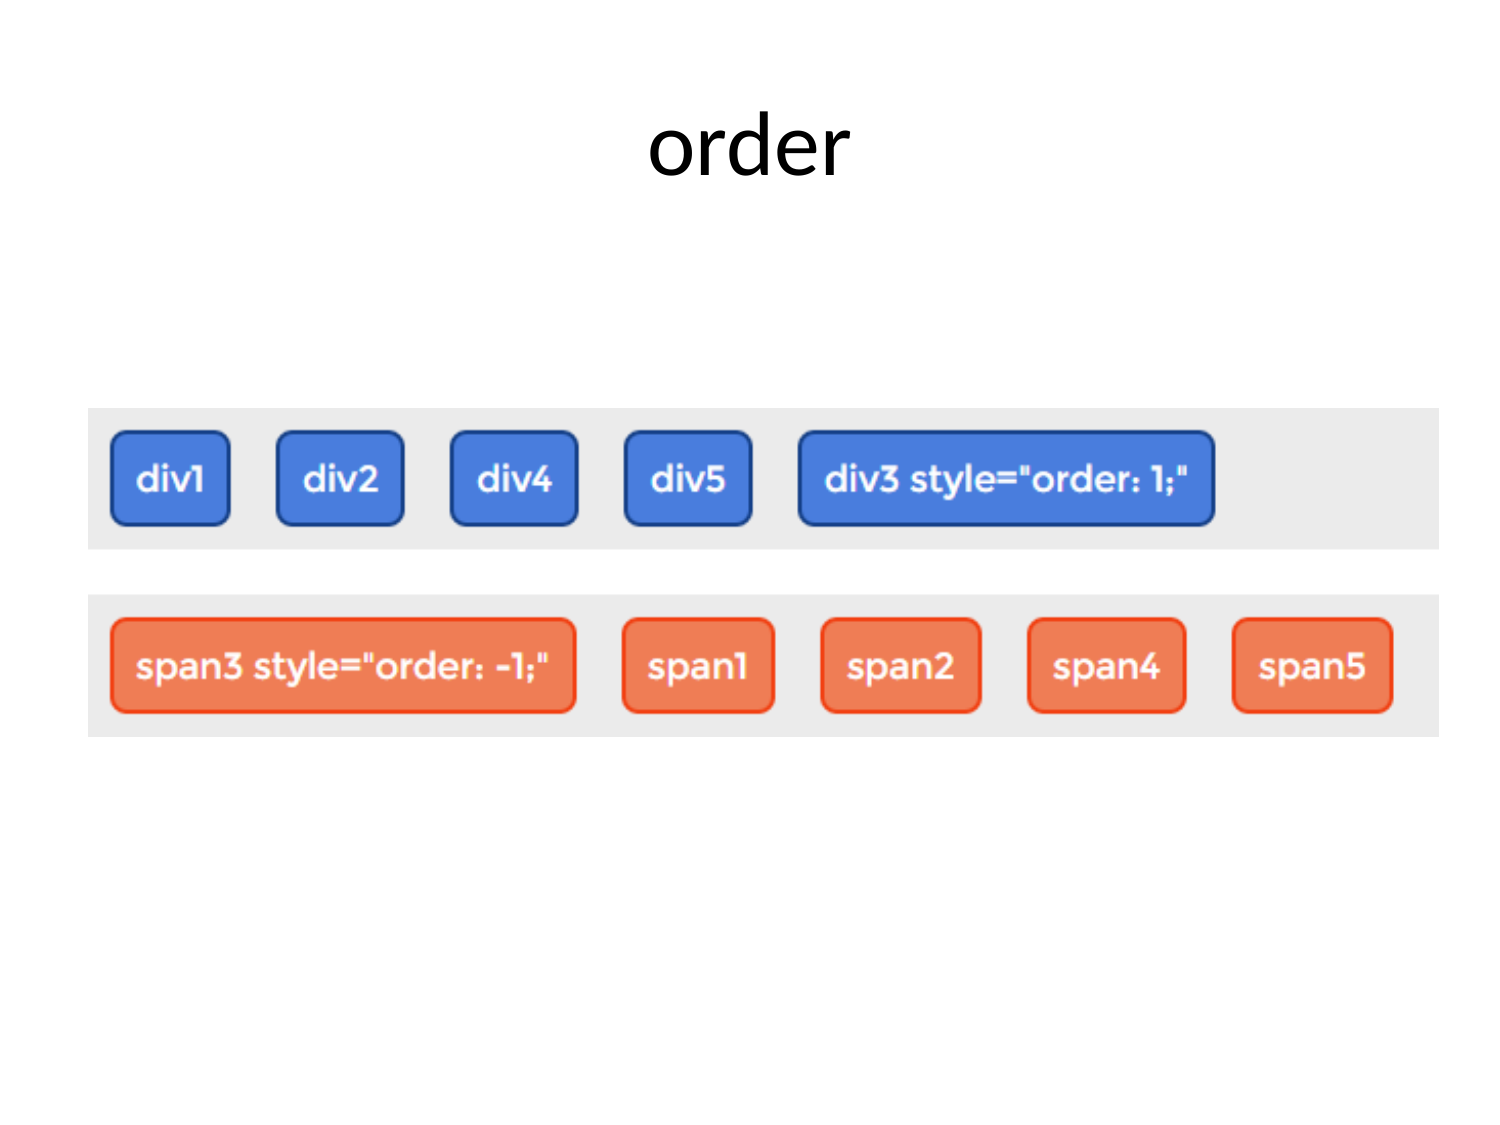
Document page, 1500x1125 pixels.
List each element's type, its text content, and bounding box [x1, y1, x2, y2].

title order [75, 45, 1425, 233]
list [88, 408, 1439, 737]
